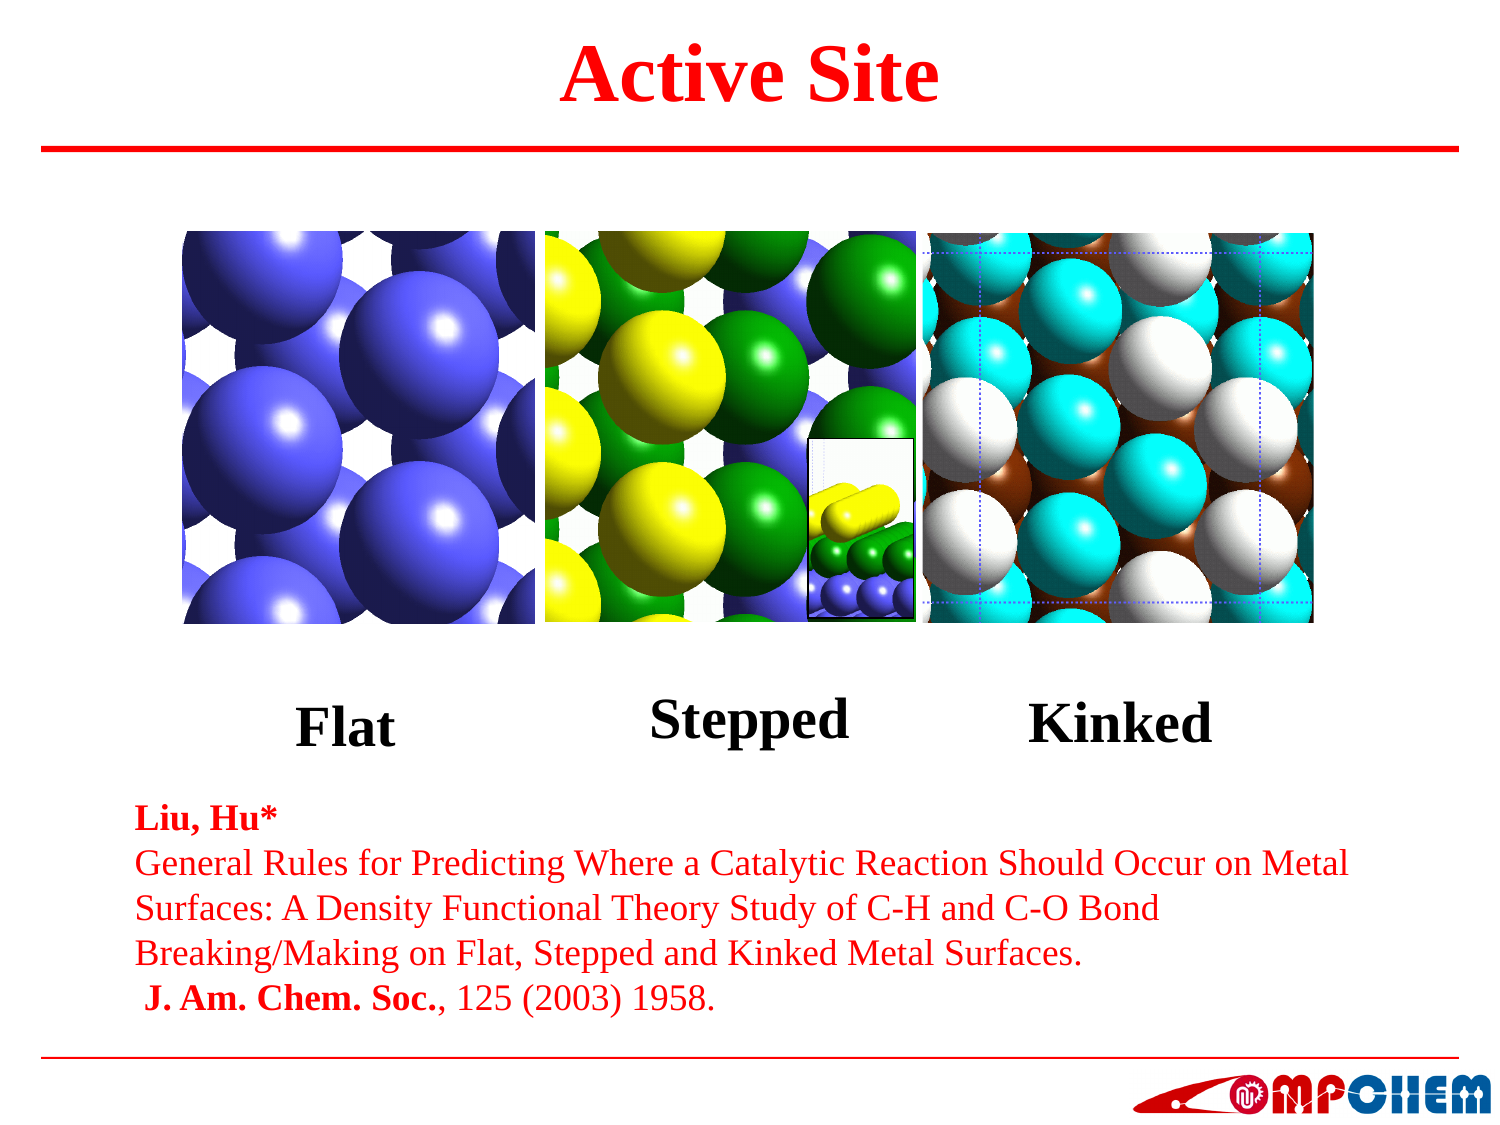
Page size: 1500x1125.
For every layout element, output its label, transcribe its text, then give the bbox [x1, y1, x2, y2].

text_box Kinked [1010, 676, 1231, 762]
text_box Liu, Hu* General Rules for Predicting Where a Catalytic Reaction Should Occur on Metal Surfaces: A Density Functional Theory Study of C-H and C-O Bond Breaking/Making on Flat, Stepped and Kinked Metal Surfaces. J. Am. Chem. Soc., 125 (2003) 1958. [119, 785, 1420, 1026]
text_box Flat [258, 680, 449, 766]
text_box Active Site [454, 10, 1046, 126]
text_box Stepped [631, 673, 869, 758]
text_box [182, 231, 1314, 624]
picture [1129, 1069, 1495, 1118]
